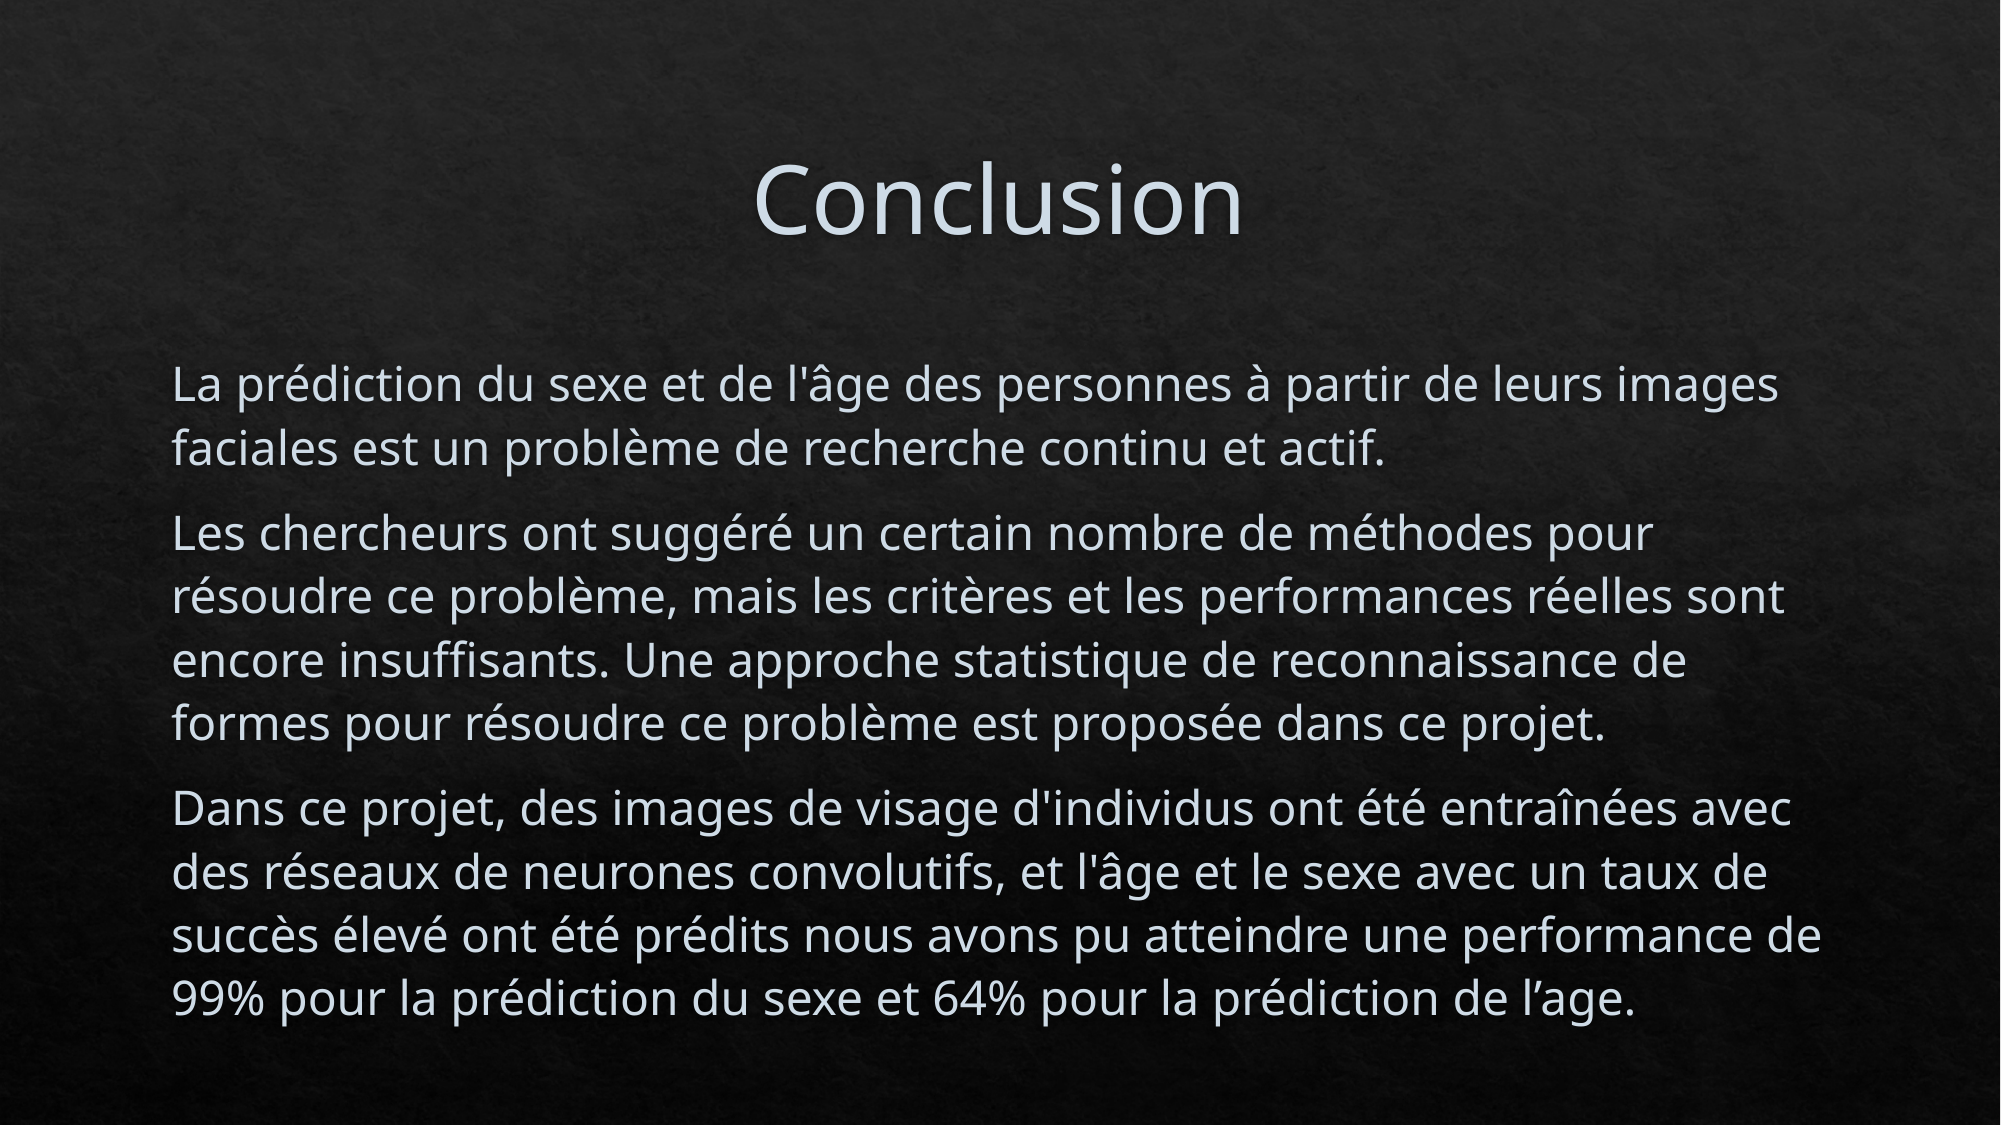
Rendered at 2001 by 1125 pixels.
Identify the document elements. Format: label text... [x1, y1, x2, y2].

list La prédiction du sexe et de l'âge des personnes à partir de leurs images faciales est un problème de recherche continu et actif. Les chercheurs ont suggéré un certain nombre de méthodes pour résoudre ce problème, mais les critères et les performances réelles sont encore insuffisants. Une approche statistique de reconnaissance de formes pour résoudre ce problème est proposée dans ce projet. Dans ce projet, des images de visage d'individus ont été entraînées avec des réseaux de neurones convolutifs, et l'âge et le sexe avec un taux de succès élevé ont été prédits nous avons pu atteindre une performance de 99% pour la prédiction du sexe et 64% pour la prédiction de l’age. [149, 340, 1849, 1057]
title Conclusion [149, 99, 1849, 307]
